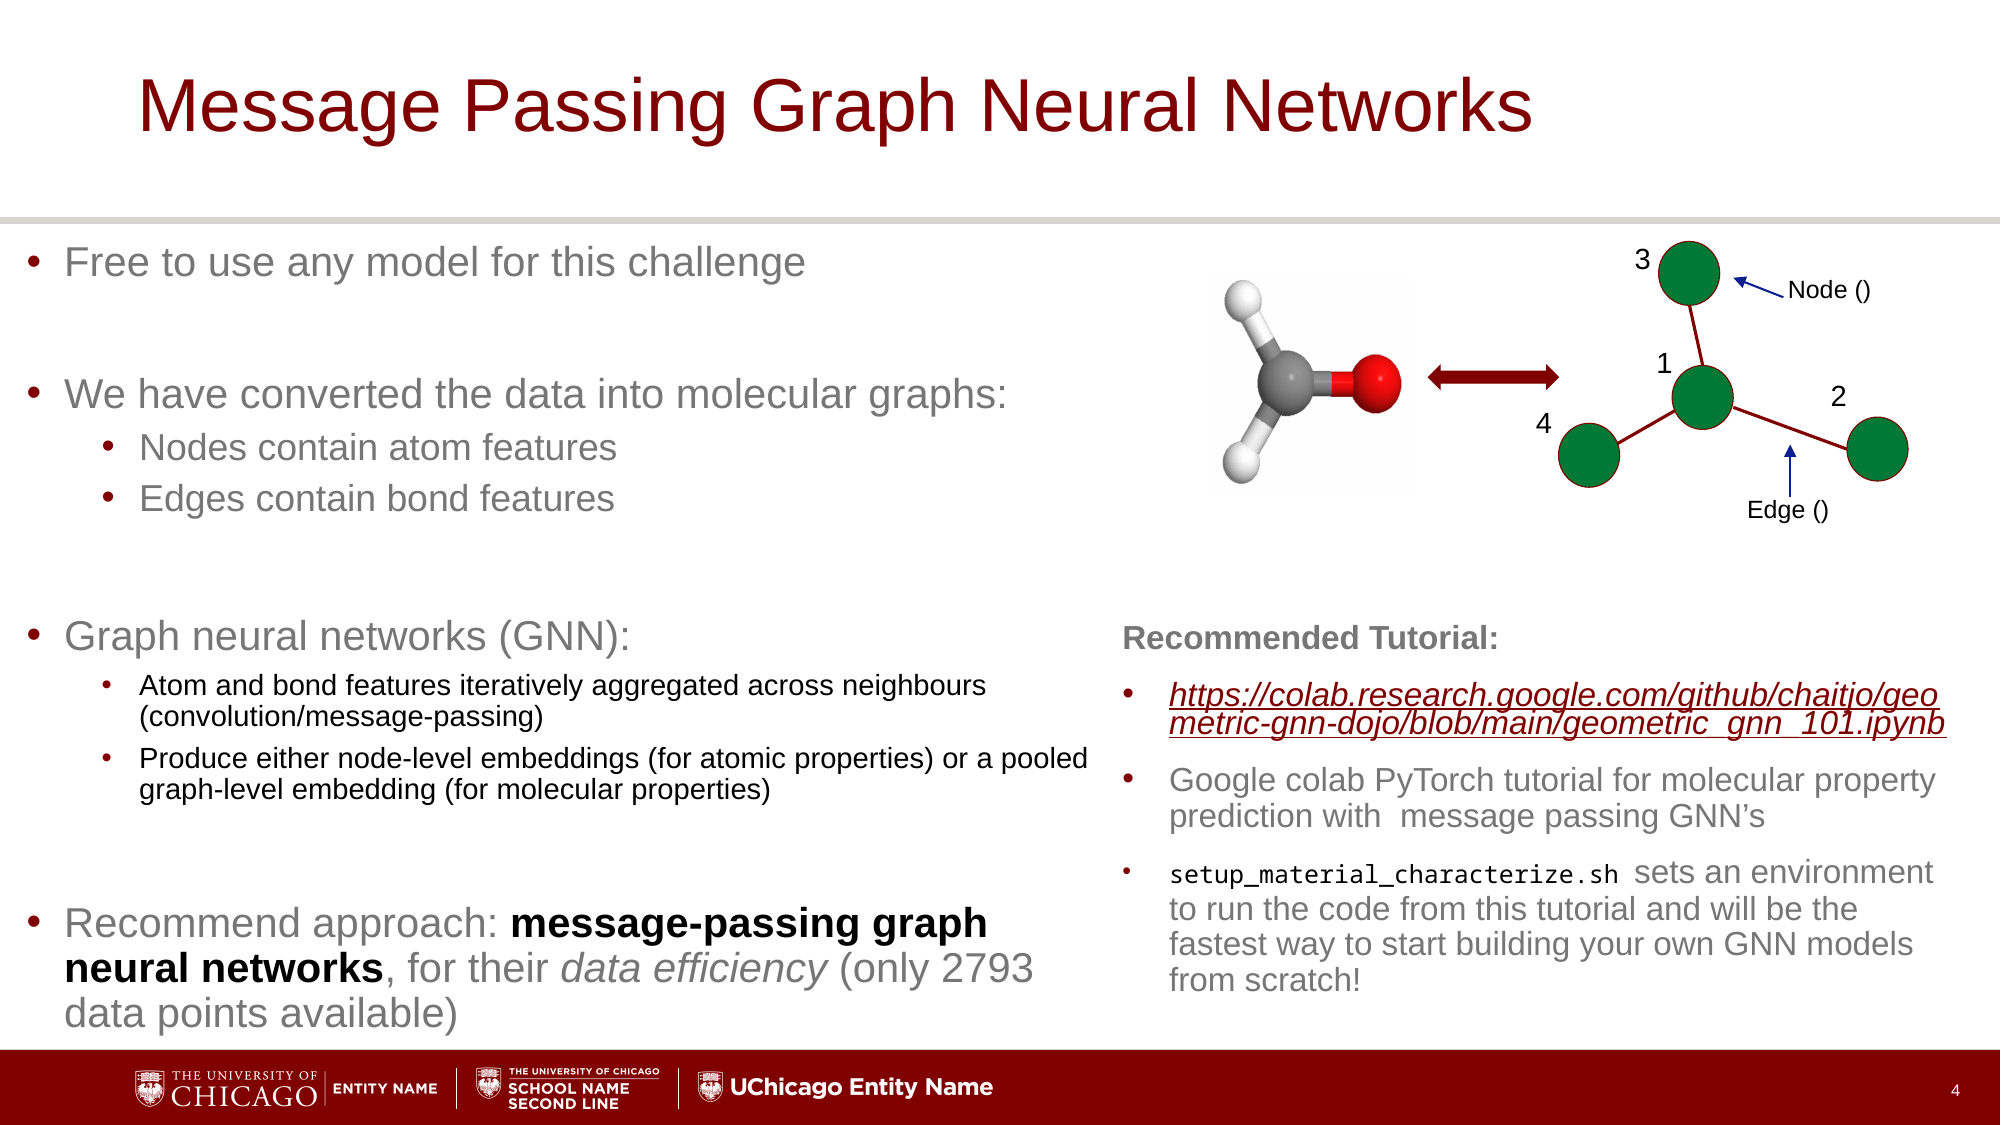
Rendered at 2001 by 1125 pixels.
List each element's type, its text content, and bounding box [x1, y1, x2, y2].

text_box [1207, 233, 1925, 549]
picture [115, 1050, 1017, 1125]
slide_number 4 [1412, 1059, 1976, 1120]
title Message Passing Graph Neural Networks [137, 0, 1863, 216]
text_box Recommended Tutorial: https://colab.research.google.com/github/chaitjo/geometric-gnn-dojo/blob/main/geometric_gnn_101.ipynb Google colab PyTorch tutorial for molecular property prediction with message passing GNN’s setup_material_characterize.sh sets an environment to run the code from this tutorial and will be the fastest way to start building your own GNN models from scratch! [1122, 612, 1955, 941]
list Free to use any model for this challenge We have converted the data into molecular graphs: Nodes contain atom features Edges contain bond features Graph neural networks (GNN): Atom and bond features iteratively aggregated across neighbours (convolution/message-passing) Produce either node-level embeddings (for atomic properties) or a pooled graph-level embedding (for molecular properties) Recommend approach: message-passing graph neural networks, for their data efficiency (only 2793 data points available) [26, 233, 1096, 736]
